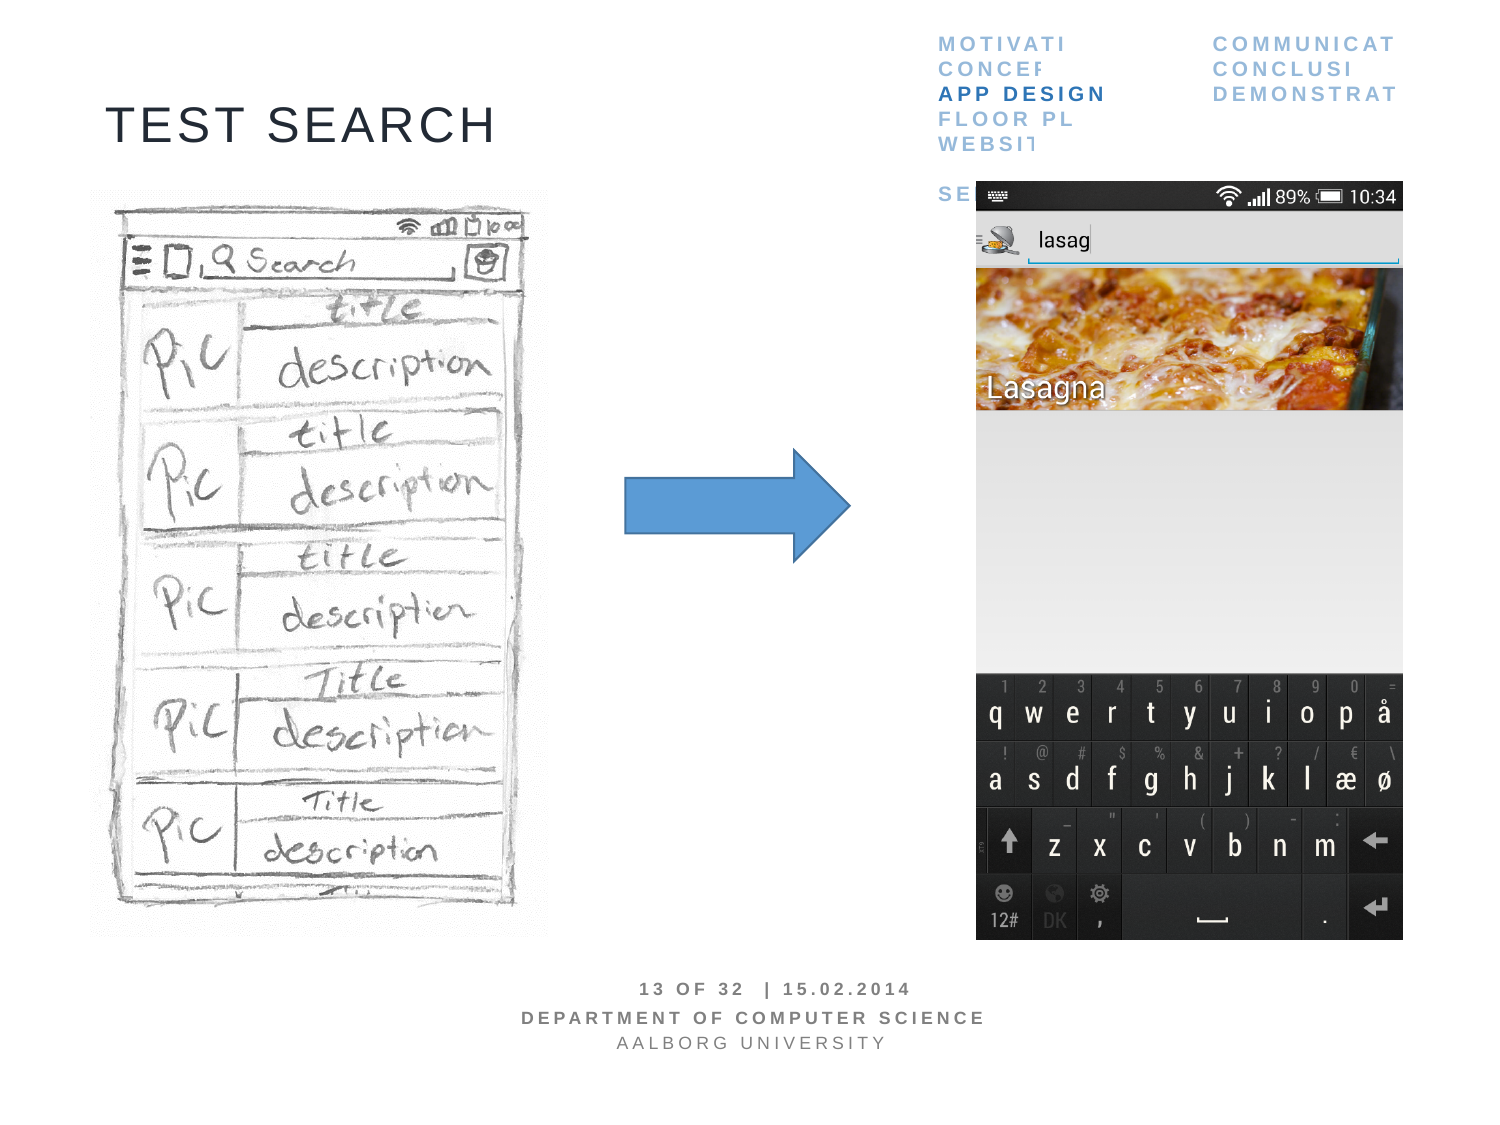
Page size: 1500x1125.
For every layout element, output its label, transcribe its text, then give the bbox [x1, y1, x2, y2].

text_box Test search [102, 92, 921, 153]
picture [87, 185, 550, 937]
text_box Motivation concept App design Floor plan Website Server communication conclusion demonstration [921, 22, 1500, 234]
text_box Department of computer science AALBORG UNIVERSITy [449, 1006, 1055, 1056]
text_box [624, 447, 852, 564]
text_box 13 OF 32 | 15.02.2014 [416, 976, 1130, 1000]
picture [976, 181, 1404, 941]
